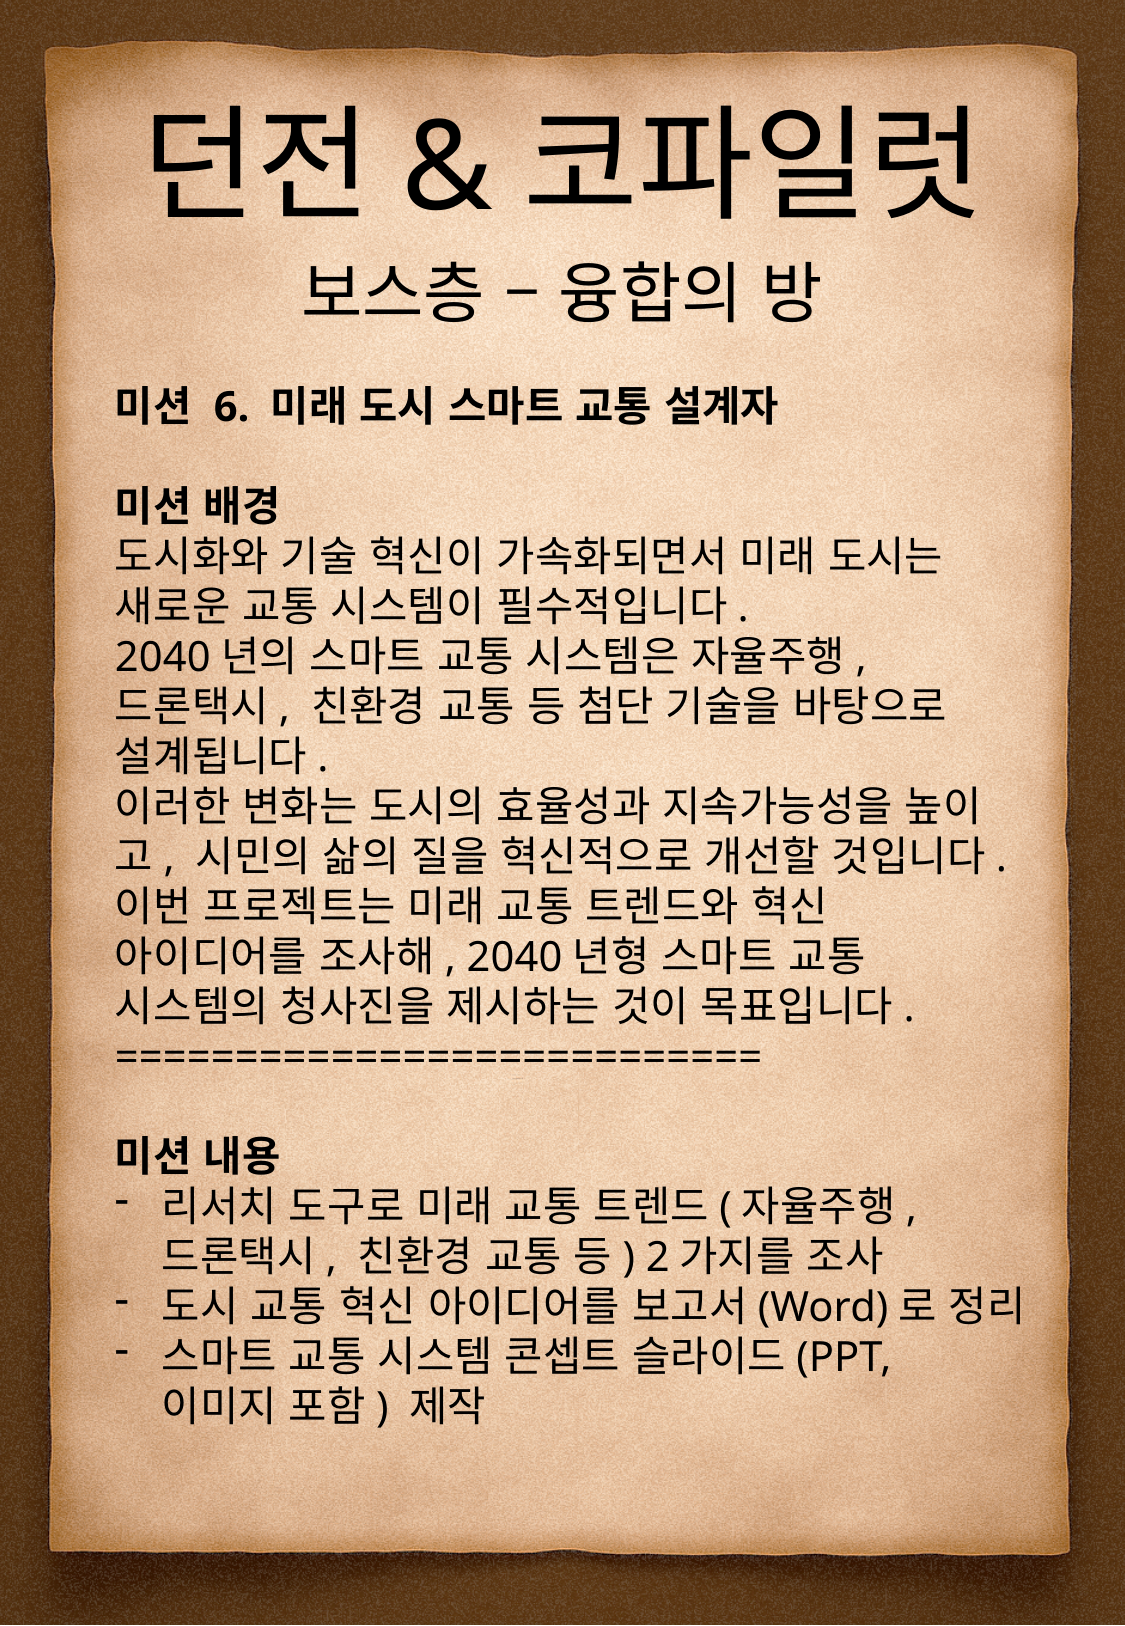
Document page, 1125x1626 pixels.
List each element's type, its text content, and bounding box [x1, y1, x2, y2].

text_box 던전&코파일럿 [126, 77, 999, 242]
text_box 보스층 – 융합의 방 [286, 243, 839, 339]
picture [0, 0, 1125, 1625]
text_box 미션 6. 미래 도시 스마트 교통 설계자 미션 배경 도시화와 기술 혁신이 가속화되면서 미래 도시는 새로운 교통 시스템이 필수적입니다. 2040년의 스마트 교통 시스템은 자율주행, 드론택시, 친환경 교통 등 첨단 기술을 바탕으로 설계됩니다. 이러한 변화는 도시의 효율성과 지속가능성을 높이고, 시민의 삶의 질을 혁신적으로 개선할 것입니다. 이번 프로젝트는 미래 교통 트렌드와 혁신 아이디어를 조사해, 2040년형 스마트 교통 시스템의 청사진을 제시하는 것이 목표입니다. =========================== 미션 내용 리서치 도구로 미래 교통 트렌드(자율주행, 드론택시, 친환경 교통 등) 2가지를 조사 도시 교통 혁신 아이디어를 보고서(Word)로 정리 스마트 교통 시스템 콘셉트 슬라이드(PPT, 이미지 포함) 제작 [100, 371, 1042, 1437]
